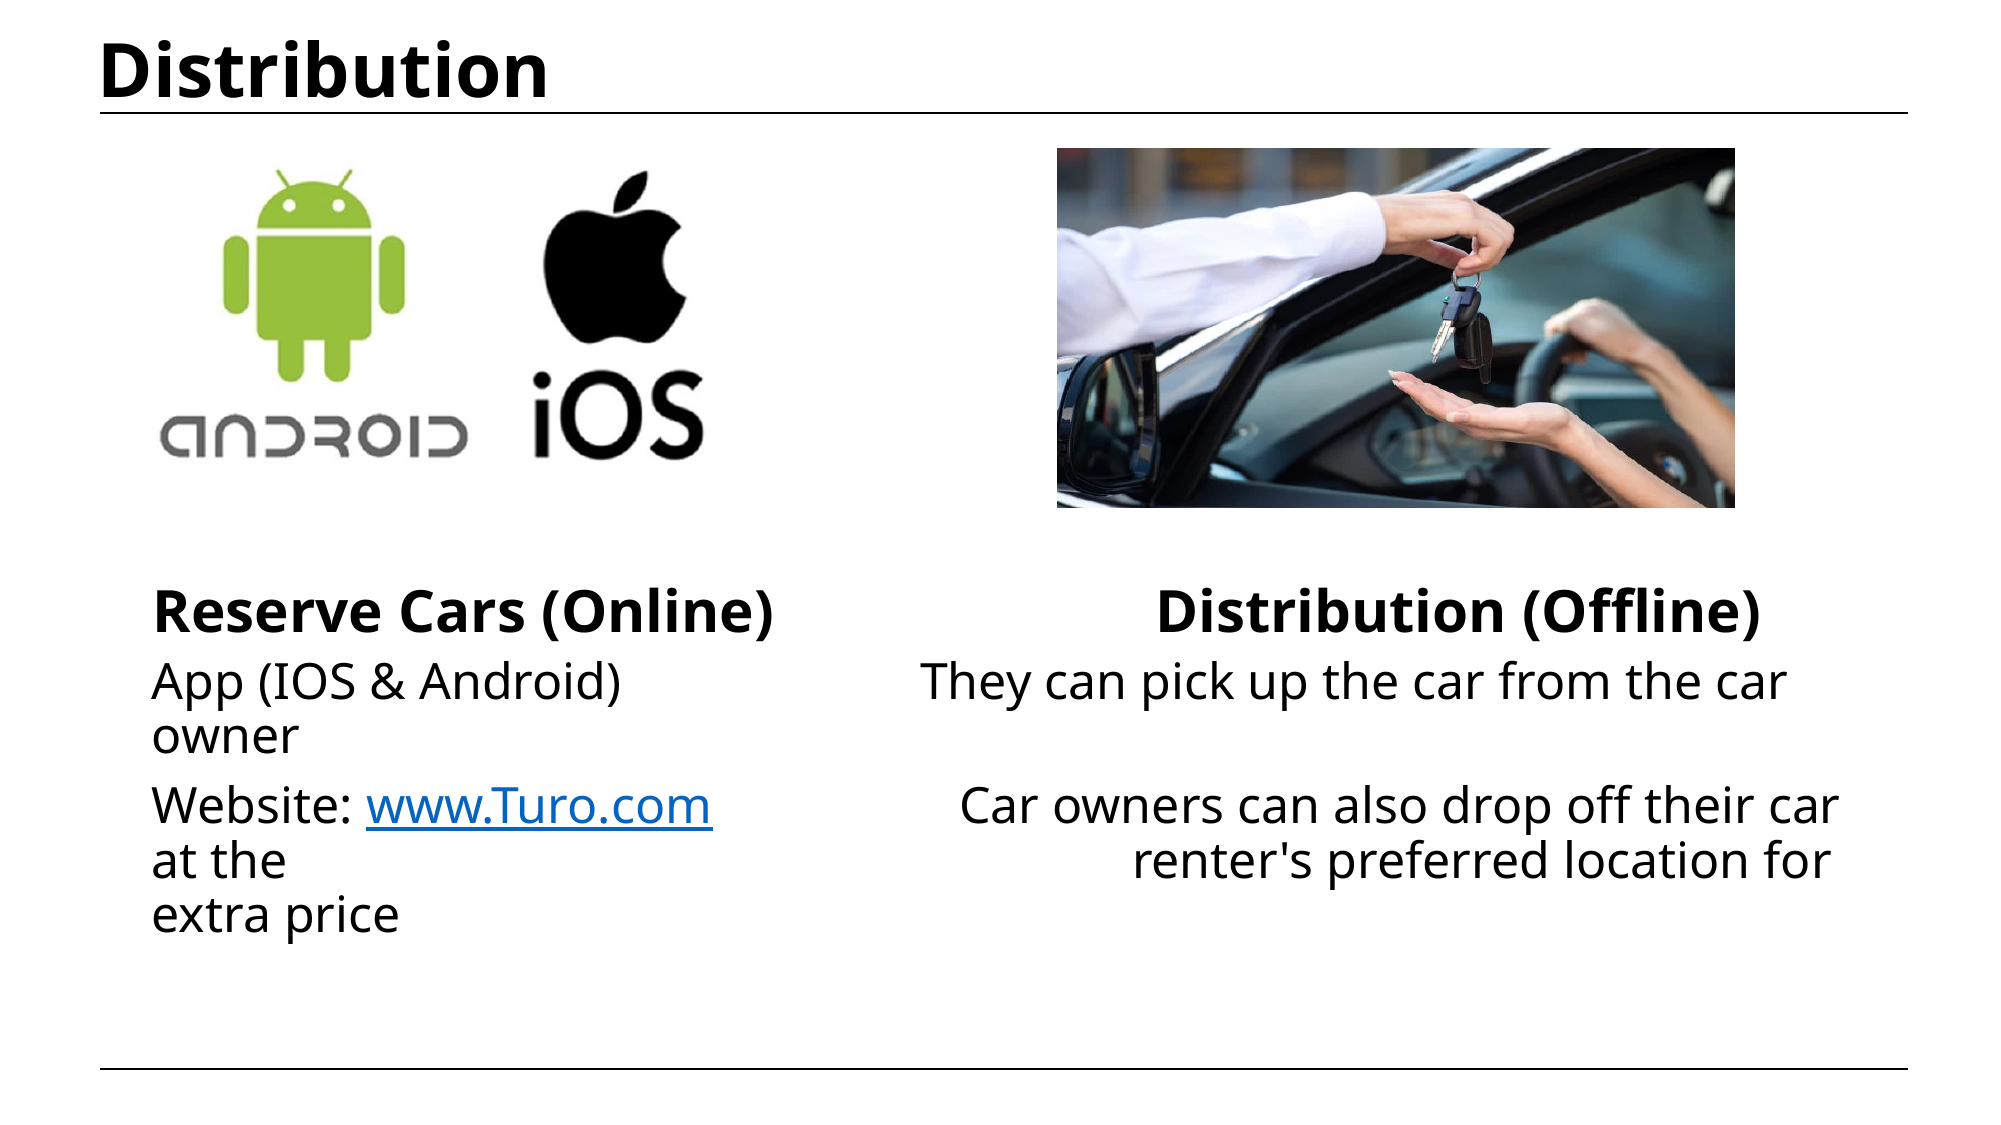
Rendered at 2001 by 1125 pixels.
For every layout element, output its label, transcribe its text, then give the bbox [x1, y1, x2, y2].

picture [83, 131, 826, 505]
text_box Distribution [82, 32, 1000, 114]
text_box Reserve Cars (Online) Distribution (Offline) App (IOS & Android) They can pick up the car from the car owner Website: www.Turo.com Car owners can also drop off their car at the renter's preferred location for extra price [61, 149, 1908, 1033]
picture [1057, 148, 1735, 508]
